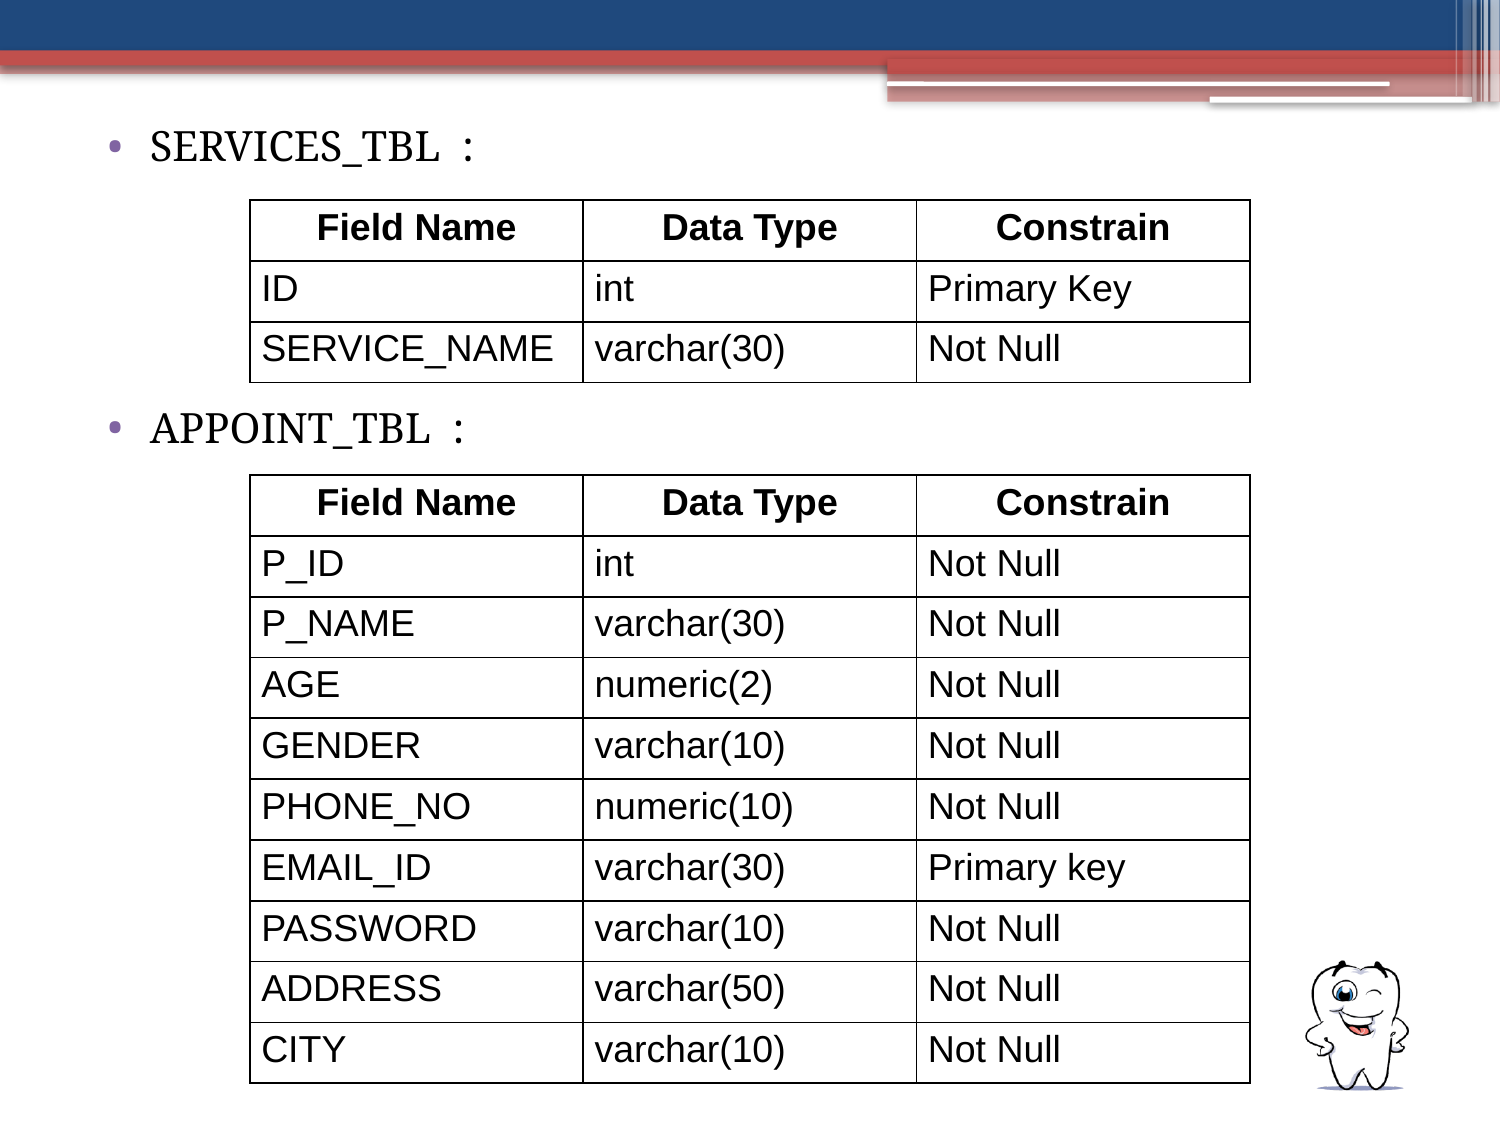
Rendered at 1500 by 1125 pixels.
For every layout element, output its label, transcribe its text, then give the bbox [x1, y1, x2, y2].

table_cell Not Null [917, 902, 1249, 961]
table_header Field Name [251, 201, 582, 260]
table_cell Not Null [917, 598, 1249, 657]
table_cell P_NAME [251, 598, 582, 657]
table_cell varchar(30) [584, 323, 916, 382]
table_header Constrain [917, 476, 1249, 535]
table_cell EMAIL_ID [251, 841, 582, 900]
table_cell SERVICE_NAME [251, 323, 582, 382]
table_cell Primary Key [917, 262, 1249, 321]
table_cell Not Null [917, 962, 1249, 1022]
table_cell AGE [251, 658, 582, 717]
table_cell Not Null [917, 719, 1249, 778]
table_cell PHONE_NO [251, 780, 582, 839]
table_cell Not Null [917, 658, 1249, 717]
table_cell varchar(30) [584, 841, 916, 900]
table_cell numeric(2) [584, 658, 916, 717]
table_cell ID [251, 262, 582, 321]
table_cell CITY [251, 1023, 582, 1082]
table_cell PASSWORD [251, 902, 582, 961]
table_cell Not Null [917, 1023, 1249, 1082]
table_header Constrain [917, 201, 1249, 260]
table_cell GENDER [251, 719, 582, 778]
table_cell Not Null [917, 780, 1249, 839]
table_cell int [584, 262, 916, 321]
table_cell Primary key [917, 841, 1249, 900]
table_cell varchar(50) [584, 962, 916, 1022]
table_cell varchar(10) [584, 1023, 916, 1082]
table_cell Not Null [917, 323, 1249, 382]
table_cell ADDRESS [251, 962, 582, 1022]
table_cell varchar(30) [584, 598, 916, 657]
picture [1262, 934, 1454, 1125]
table_header Data Type [584, 476, 916, 535]
table_cell Not Null [917, 537, 1249, 596]
table_cell int [584, 537, 916, 596]
table_cell varchar(10) [584, 902, 916, 961]
table_cell numeric(10) [584, 780, 916, 839]
list SERVICES_TBL : APPOINT_TBL : [75, 112, 1425, 1079]
table_header Field Name [251, 476, 582, 535]
table_header Data Type [584, 201, 916, 260]
table_cell varchar(10) [584, 719, 916, 778]
table_cell P_ID [251, 537, 582, 596]
